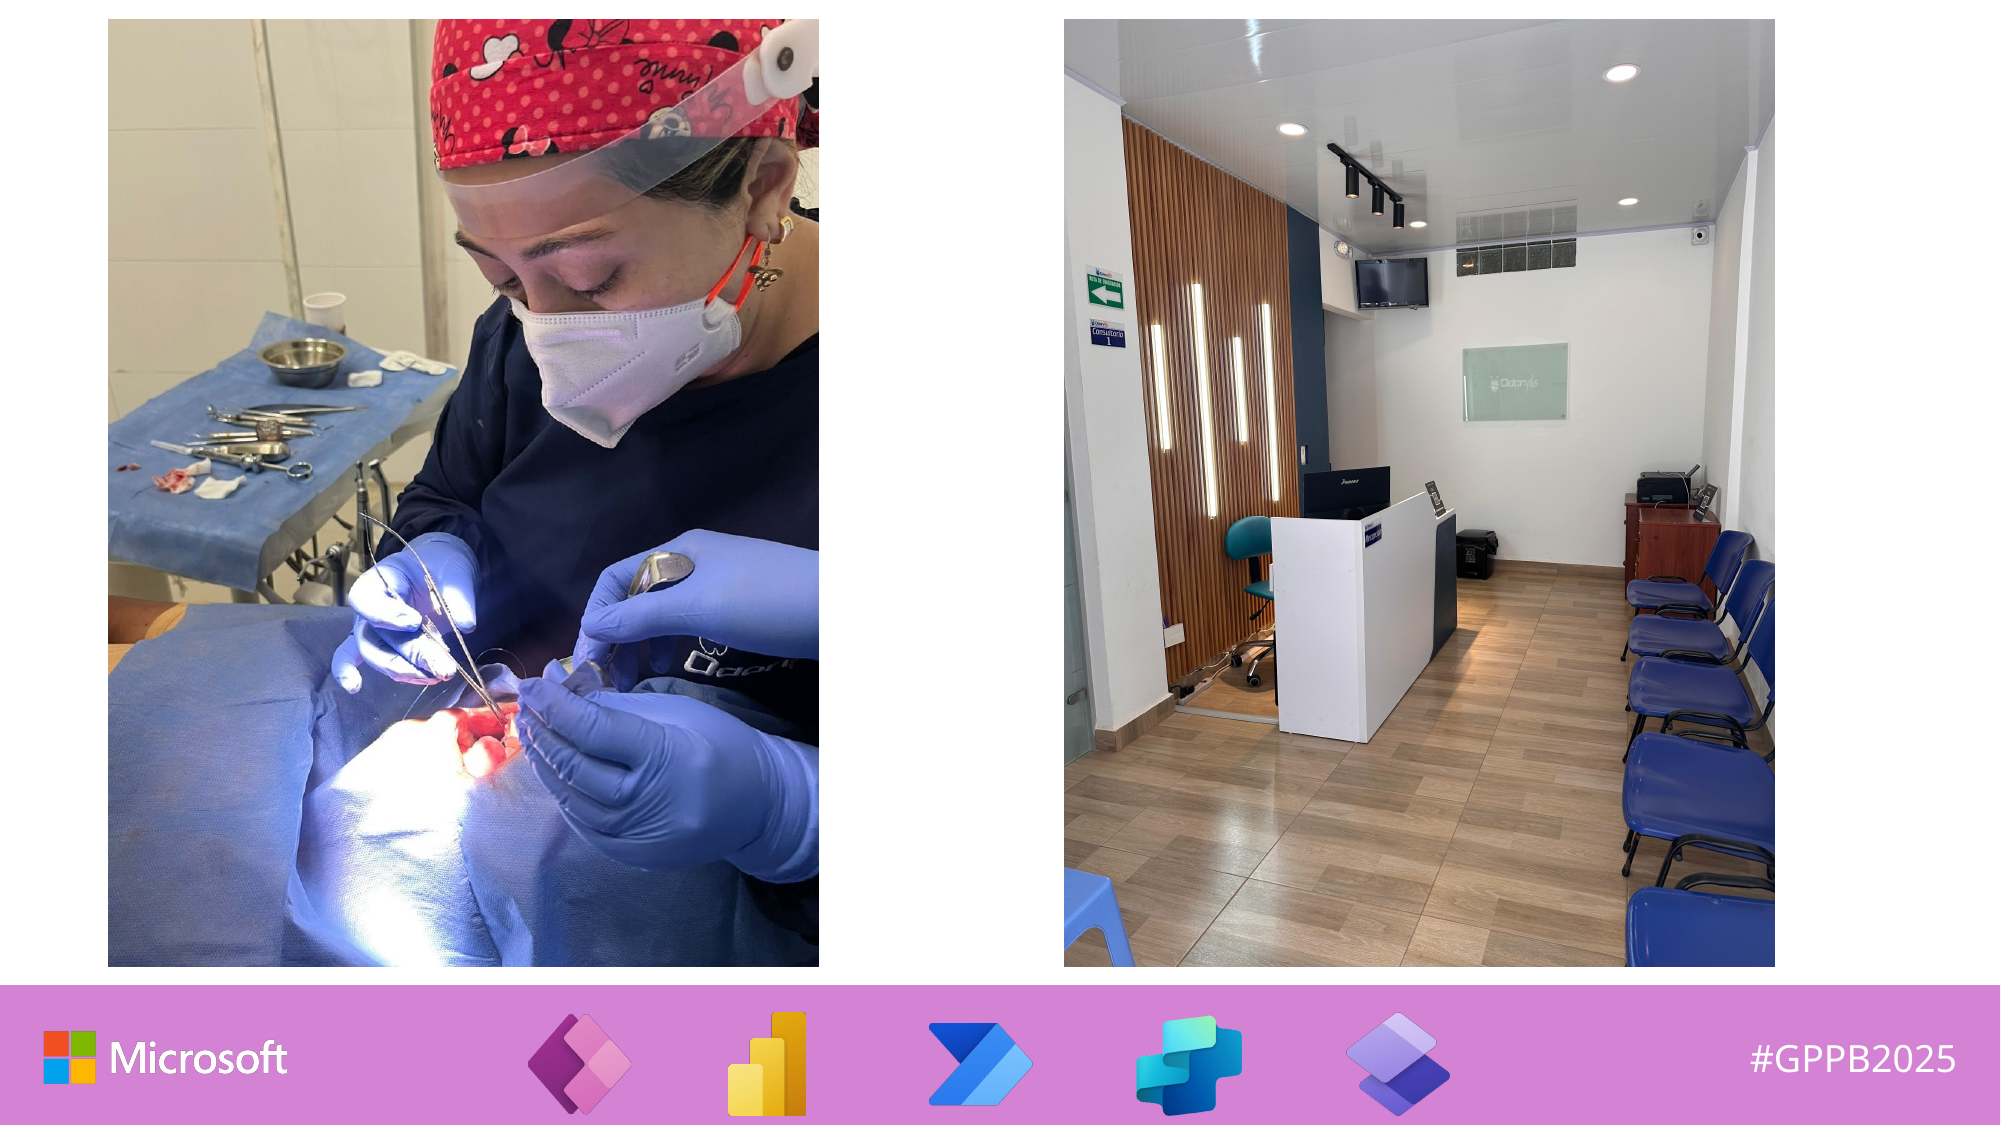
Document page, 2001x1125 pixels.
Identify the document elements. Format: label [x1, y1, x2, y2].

picture [1130, 1012, 1249, 1116]
picture [929, 1012, 1033, 1116]
picture [715, 1012, 819, 1116]
picture [1346, 1012, 1450, 1116]
picture [0, 980, 339, 1125]
picture [528, 1012, 631, 1116]
picture [108, 19, 819, 967]
picture [1064, 19, 1775, 967]
